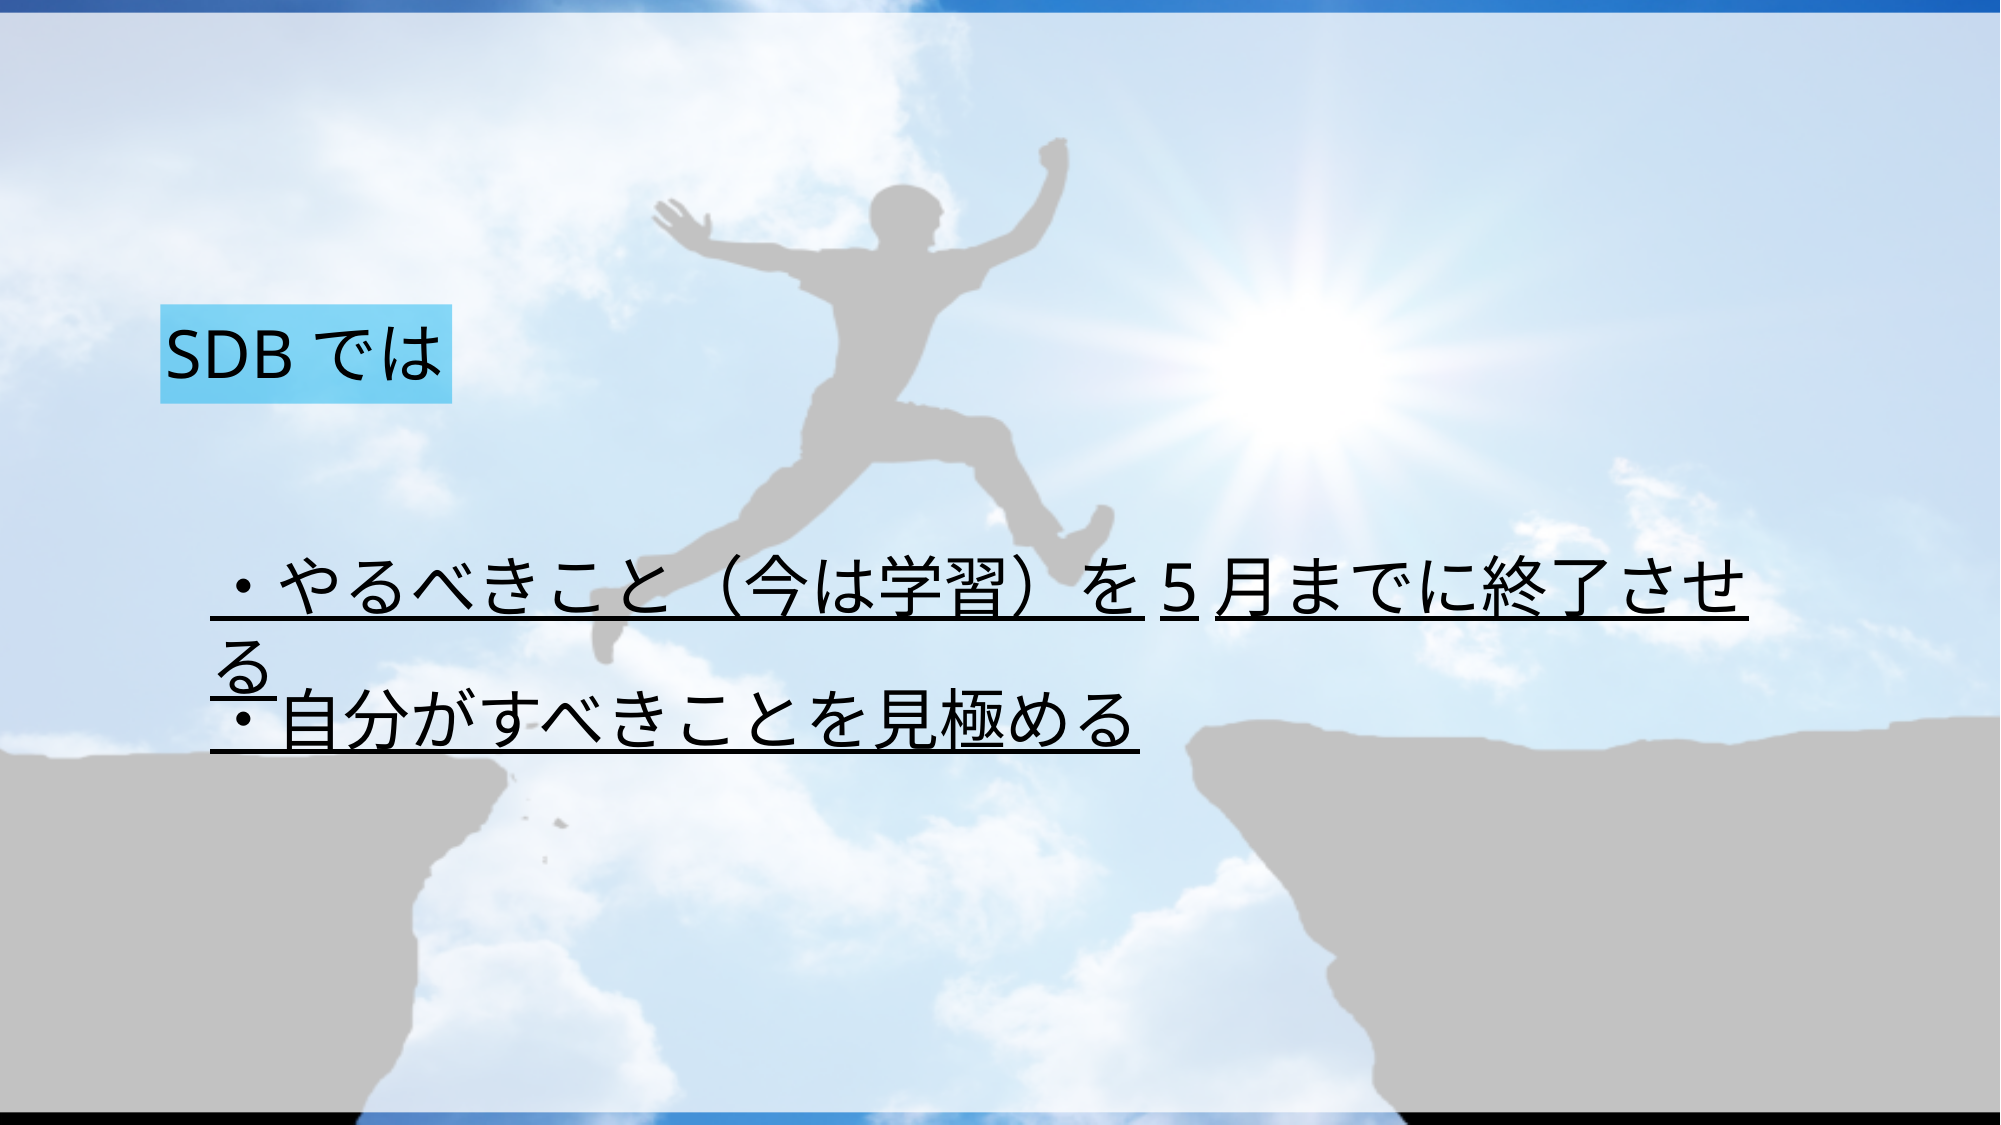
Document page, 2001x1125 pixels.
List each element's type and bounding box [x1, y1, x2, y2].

text_box [0, 0, 2000, 1125]
